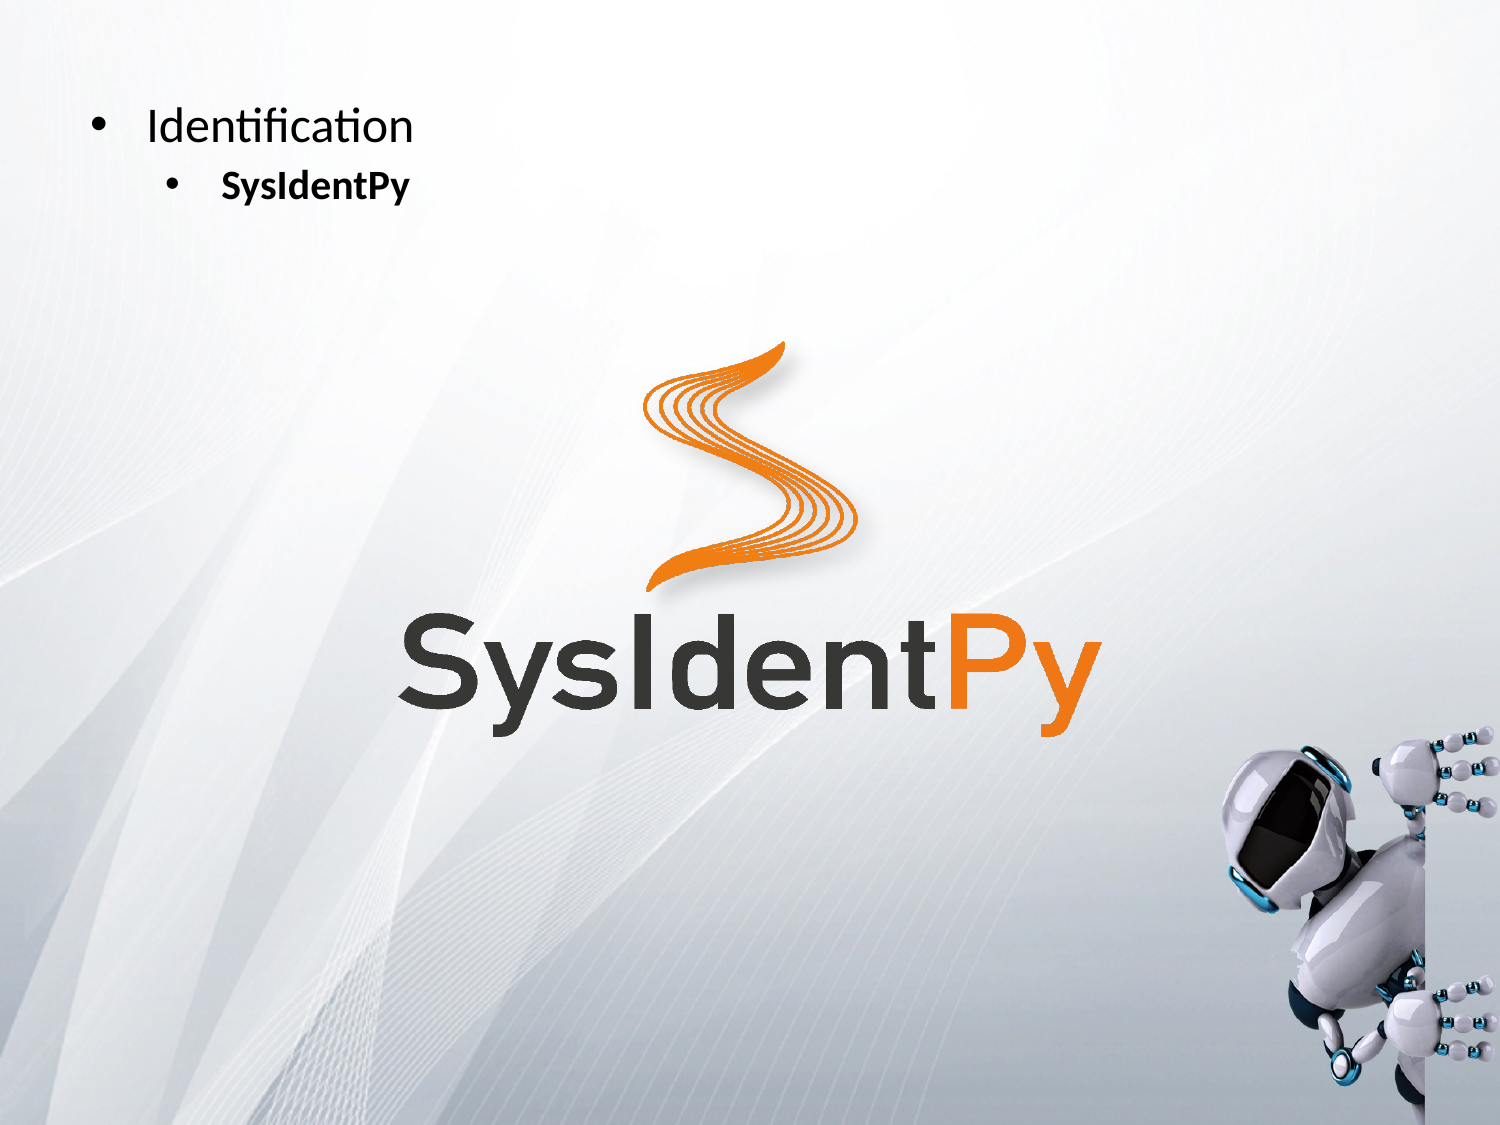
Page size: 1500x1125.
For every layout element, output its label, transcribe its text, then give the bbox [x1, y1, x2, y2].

picture [0, 0, 1500, 1125]
text_box Identification SysIdentPy [74, 91, 1425, 1066]
